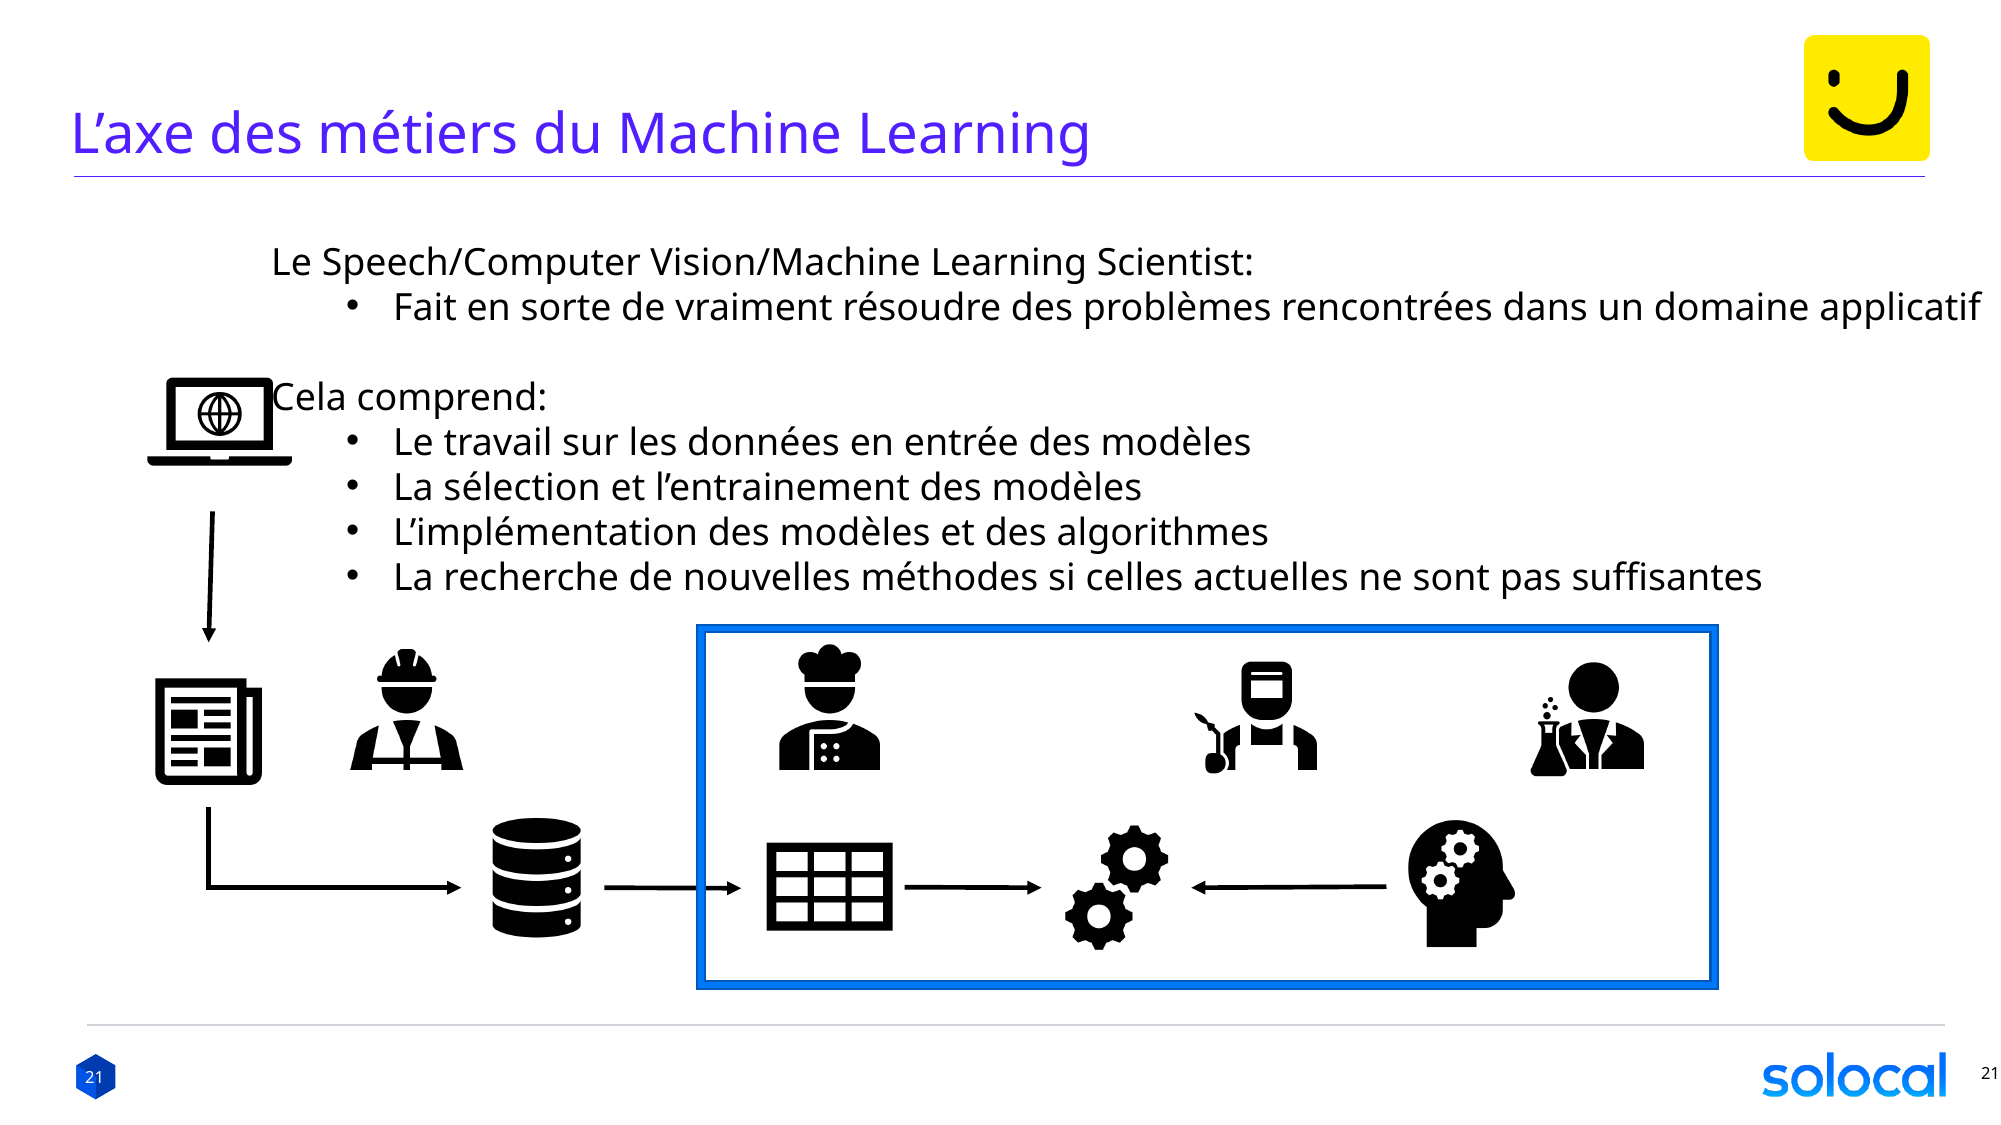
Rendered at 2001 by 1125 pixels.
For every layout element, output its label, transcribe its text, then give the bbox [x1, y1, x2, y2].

text_box [696, 624, 1719, 990]
picture [331, 641, 482, 792]
picture [1762, 1052, 1905, 1097]
picture [133, 656, 284, 807]
picture [1041, 812, 1192, 963]
picture [144, 346, 295, 497]
picture [1191, 641, 1342, 792]
text_box Le Speech/Computer Vision/Machine Learning Scientist: Fait en sorte de vraiment résoudre des problèmes rencontrées dans un domaine applicatif Cela comprend: Le travail sur les données en entrée des modèles La sélection et l’entrainement des modèles L’implémentation des modèles et des algorithmes La recherche de nouvelles méthodes si celles actuelles ne sont pas suffisantes [256, 230, 1998, 605]
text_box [208, 511, 213, 643]
picture [754, 641, 905, 792]
title L’axe des métiers du Machine Learning [70, 97, 1930, 242]
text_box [294, 721, 376, 974]
picture [754, 811, 905, 962]
picture [1518, 640, 1669, 791]
slide_number 21 [1905, 1048, 2000, 1100]
picture [1804, 35, 1930, 97]
picture [1386, 811, 1537, 962]
picture [461, 802, 612, 953]
